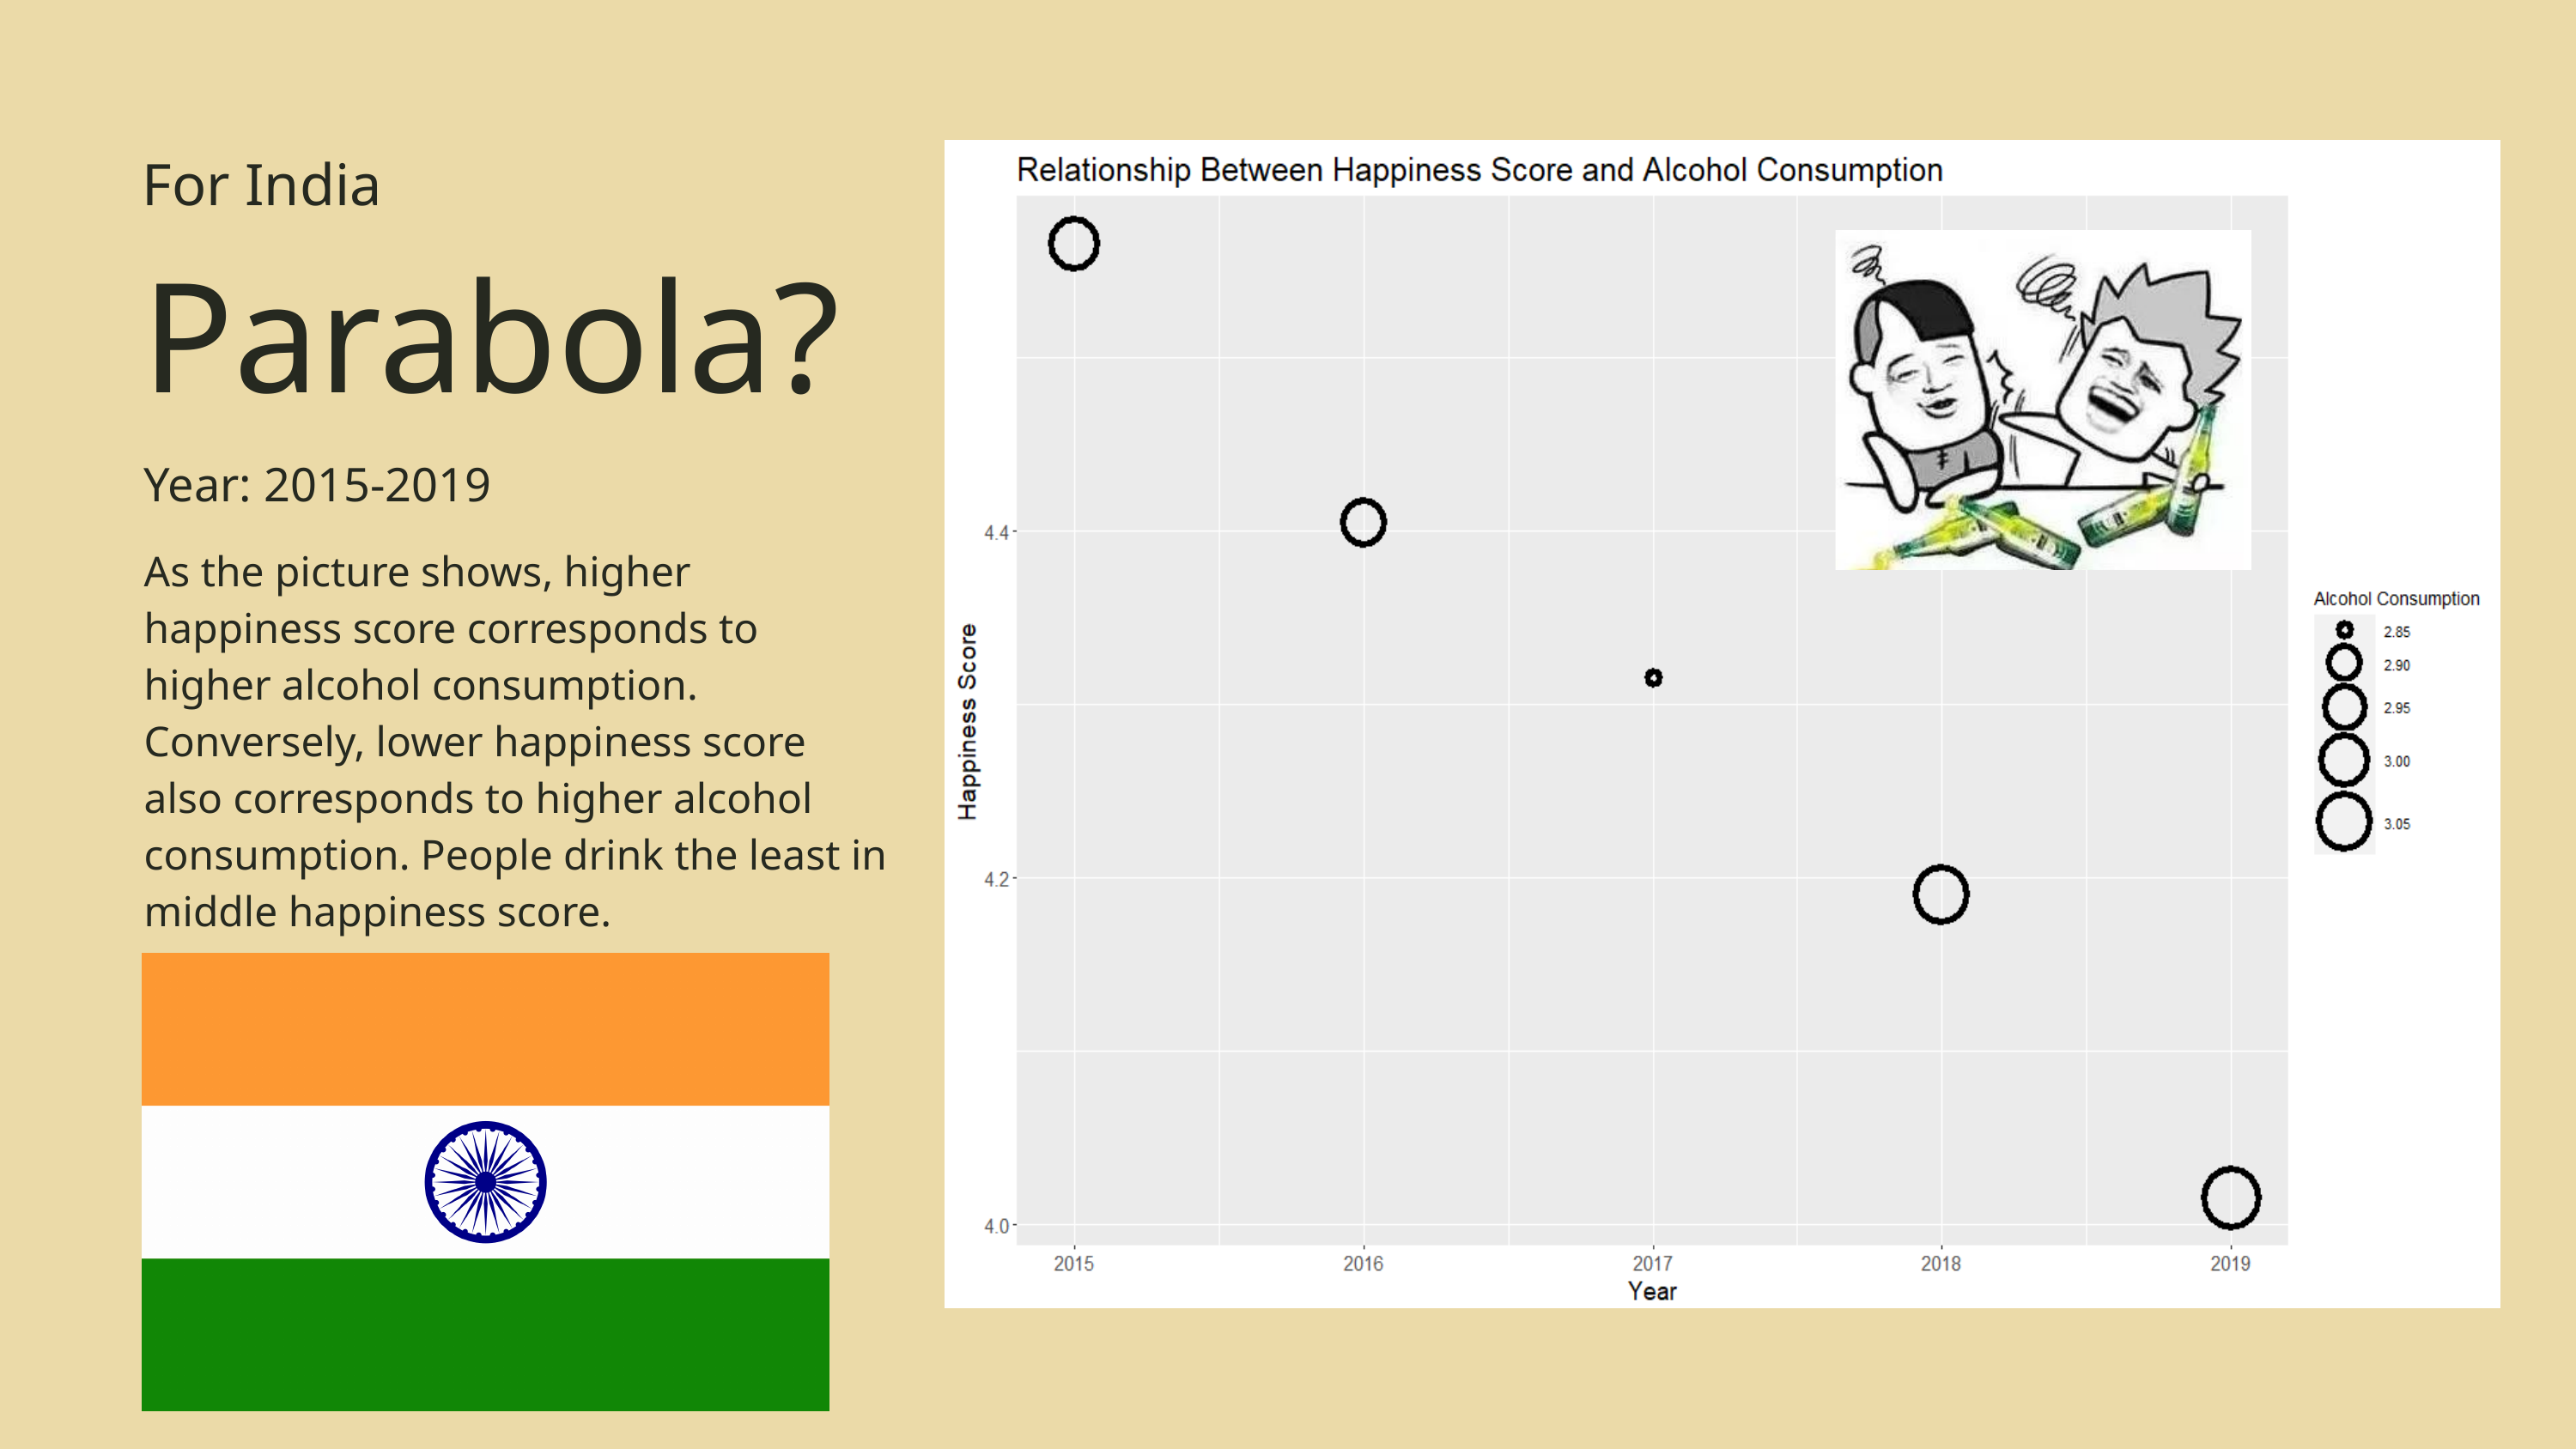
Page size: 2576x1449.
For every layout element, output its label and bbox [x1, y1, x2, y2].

picture [142, 952, 829, 1411]
picture [944, 140, 2500, 1309]
text_box [142, 148, 939, 939]
